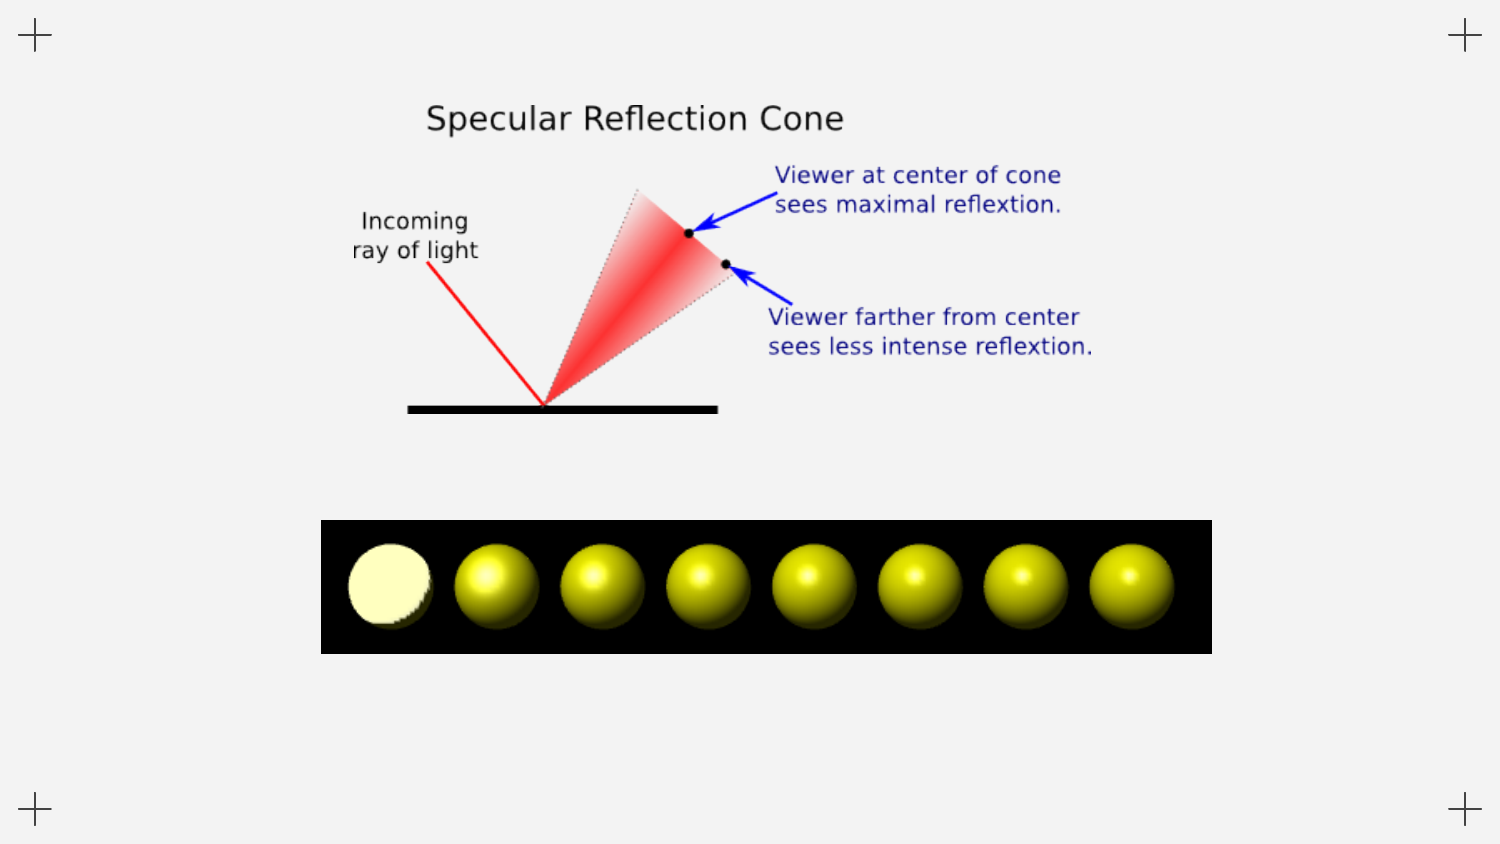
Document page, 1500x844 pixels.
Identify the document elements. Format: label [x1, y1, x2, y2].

picture [354, 105, 1092, 415]
picture [320, 520, 1212, 654]
